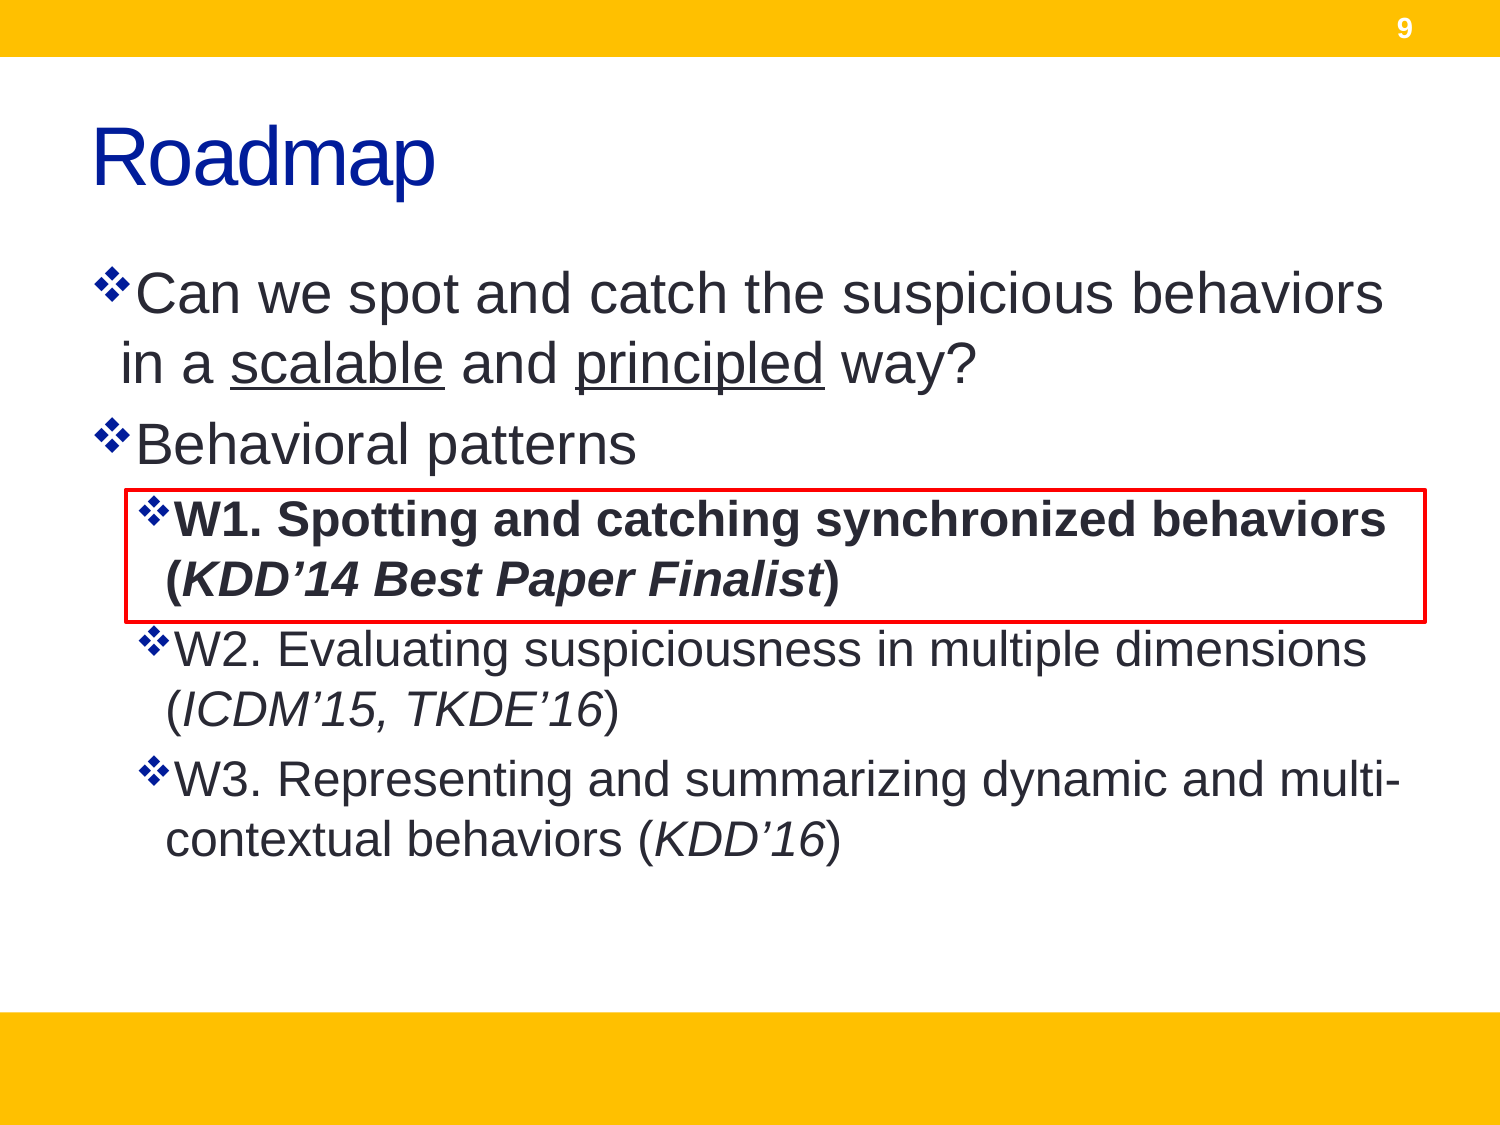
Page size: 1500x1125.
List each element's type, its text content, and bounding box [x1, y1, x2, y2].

text_box [124, 488, 1427, 624]
slide_number 9 [1381, 0, 1500, 55]
title Roadmap [75, 71, 1425, 234]
list Can we spot and catch the suspicious behaviors in a scalable and principled way? Behavioral patterns W1. Spotting and catching synchronized behaviors (KDD’14 Best Paper Finalist) W2. Evaluating suspiciousness in multiple dimensions (ICDM’15, TKDE’16) W3. Representing and summarizing dynamic and multi-contextual behaviors (KDD’16) [75, 247, 1425, 992]
